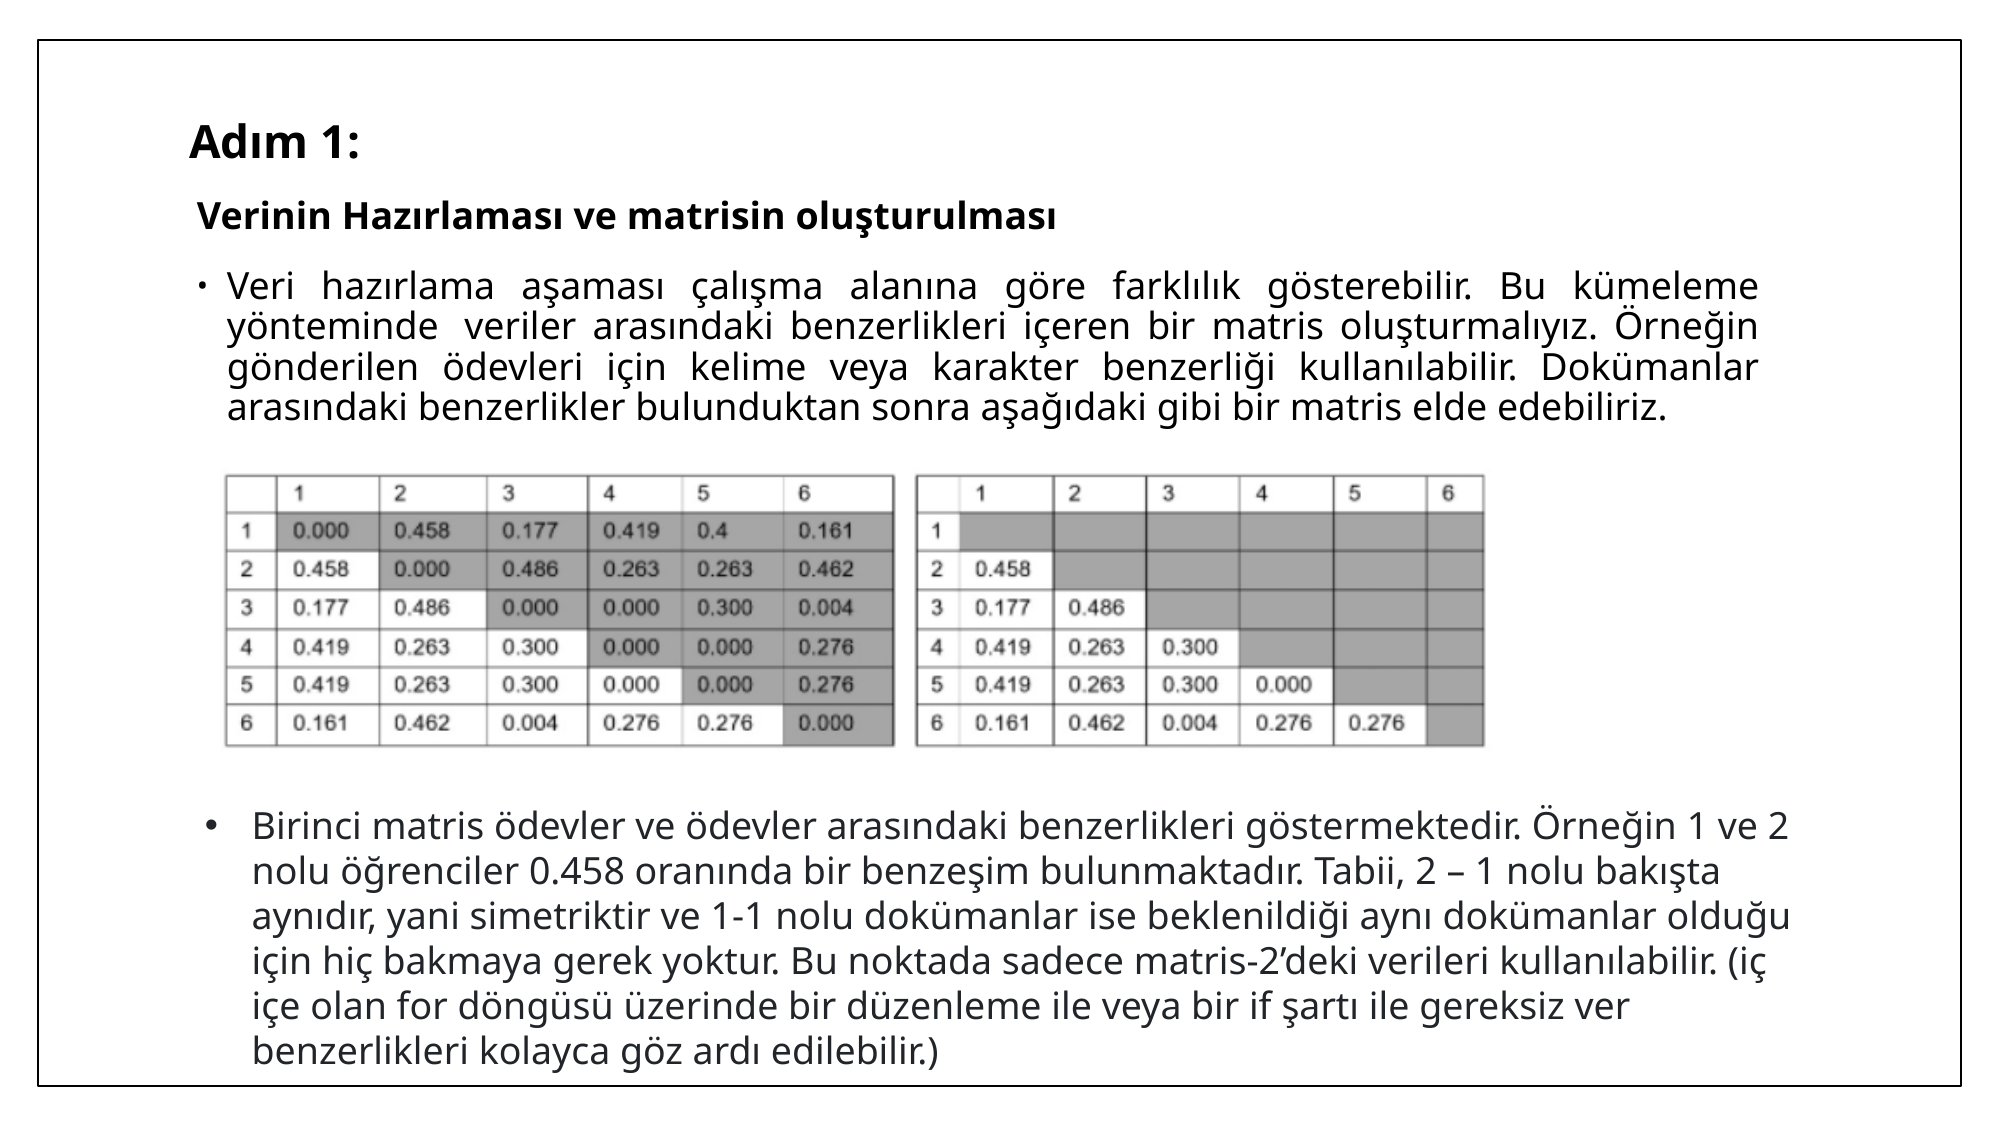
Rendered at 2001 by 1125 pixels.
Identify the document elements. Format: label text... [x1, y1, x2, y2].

picture [214, 454, 1499, 768]
list Adım 1: Verinin Hazırlaması ve matrisin oluşturulması Veri hazırlama aşaması çalışma alanına göre farklılık gösterebilir. Bu kümeleme yönteminde veriler arasındaki benzerlikleri içeren bir matris oluşturmalıyız. Örneğin gönderilen ödevleri için kelime veya karakter benzerliği kullanılabilir. Dokümanlar arasındaki benzerlikler bulunduktan sonra aşağıdaki gibi bir matris elde edebiliriz. [174, 111, 1776, 781]
text_box Birinci matris ödevler ve ödevler arasındaki benzerlikleri göstermektedir. Örneğin 1 ve 2 nolu öğrenciler 0.458 oranında bir benzeşim bulunmaktadır. Tabii, 2 – 1 nolu bakışta aynıdır, yani simetriktir ve 1-1 nolu dokümanlar ise beklenildiği aynı dokümanlar olduğu için hiç bakmaya gerek yoktur. Bu noktada sadece matris-2’deki verileri kullanılabilir. (iç içe olan for döngüsü üzerinde bir düzenleme ile veya bir if şartı ile gereksiz ver benzerlikleri kolayca göz ardı edilebilir.) [189, 794, 1811, 1080]
